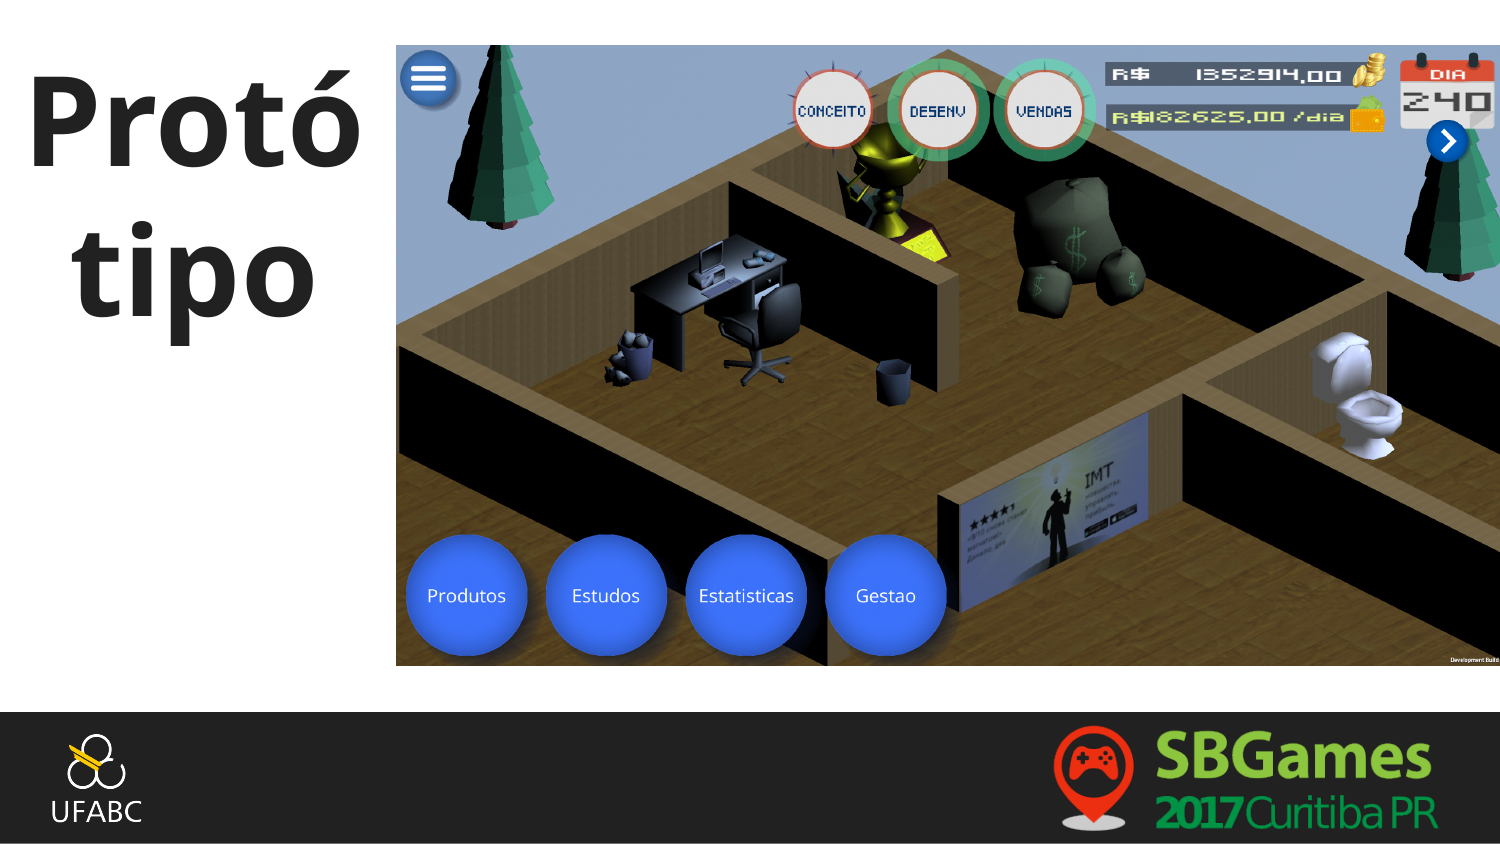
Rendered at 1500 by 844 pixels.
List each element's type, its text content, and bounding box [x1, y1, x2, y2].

picture [50, 732, 143, 824]
picture [396, 44, 1500, 666]
text_box [0, 712, 1500, 844]
title Protótipo [0, 26, 389, 185]
picture [1040, 721, 1450, 835]
